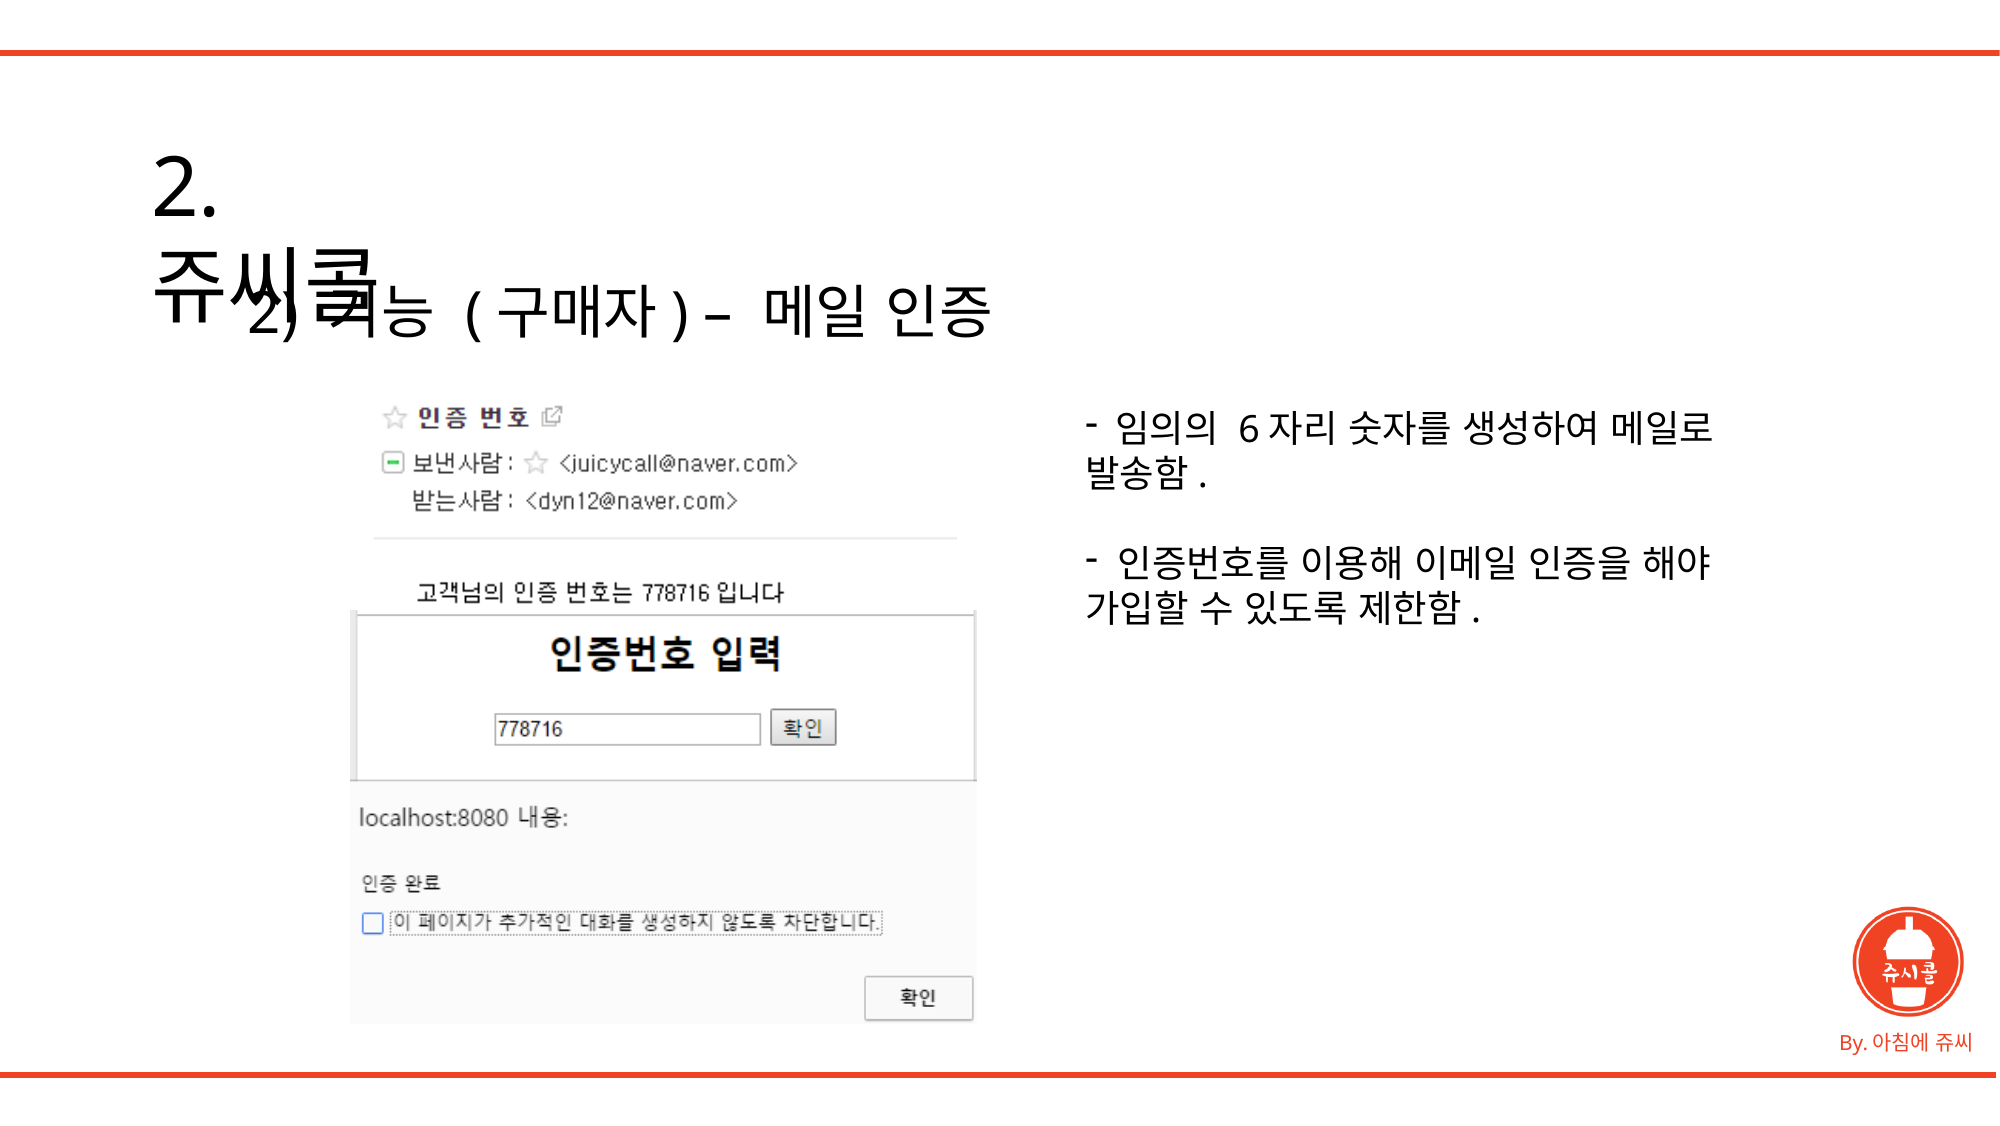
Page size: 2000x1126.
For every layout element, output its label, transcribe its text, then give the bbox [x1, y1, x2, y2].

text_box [136, 126, 1768, 479]
text_box 임의의 6자리 숫자를 생성하여 메일로 발송함. 인증번호를 이용해 이메일 인증을 해야 가입할 수 있도록 제한함. [1070, 397, 1815, 637]
picture [350, 397, 977, 1024]
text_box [1824, 893, 1993, 1063]
